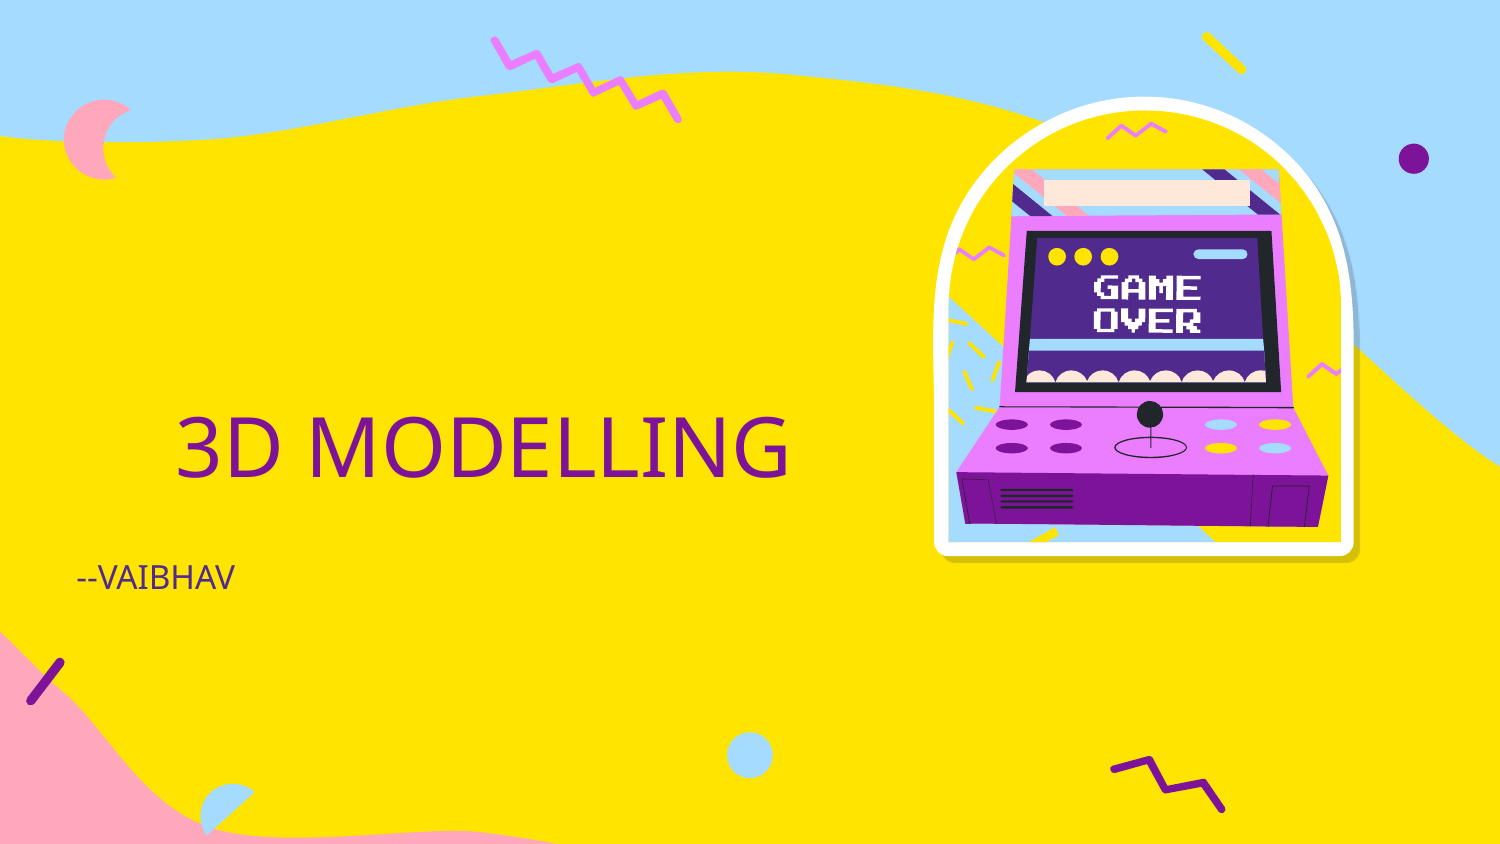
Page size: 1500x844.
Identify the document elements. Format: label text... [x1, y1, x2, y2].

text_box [925, 96, 1354, 557]
title 3D MODELLING [0, 383, 920, 505]
subtitle --VAIBHAV [0, 556, 493, 596]
